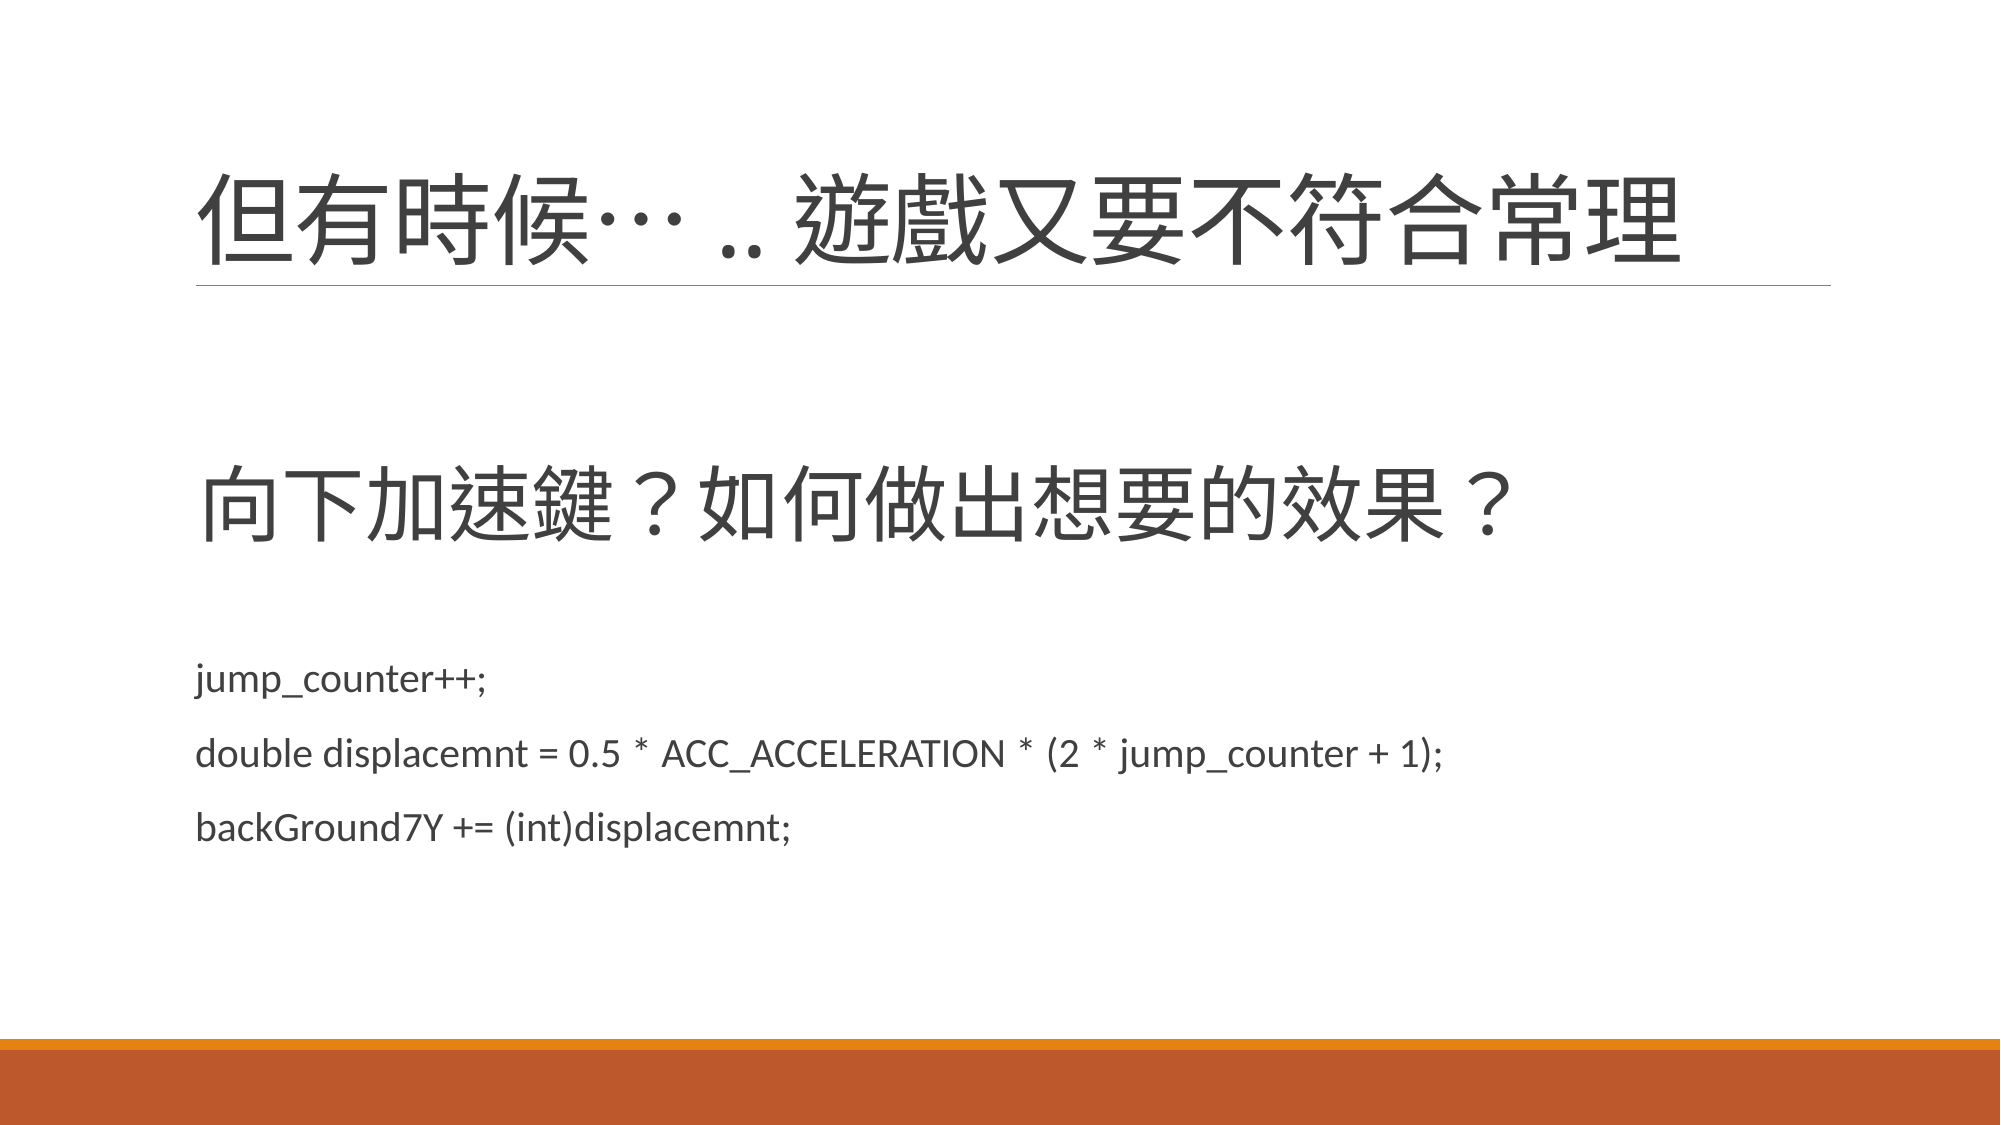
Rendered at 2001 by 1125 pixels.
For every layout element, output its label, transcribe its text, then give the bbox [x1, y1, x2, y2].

title 但有時候…..遊戲又要不符合常理 [180, 47, 1830, 285]
list 向下加速鍵？如何做出想要的效果？ jump_counter++; double displacemnt = 0.5 * ACC_ACCELERATION * (2 * jump_counter + 1); backGround7Y += (int)displacemnt; [180, 302, 1830, 963]
